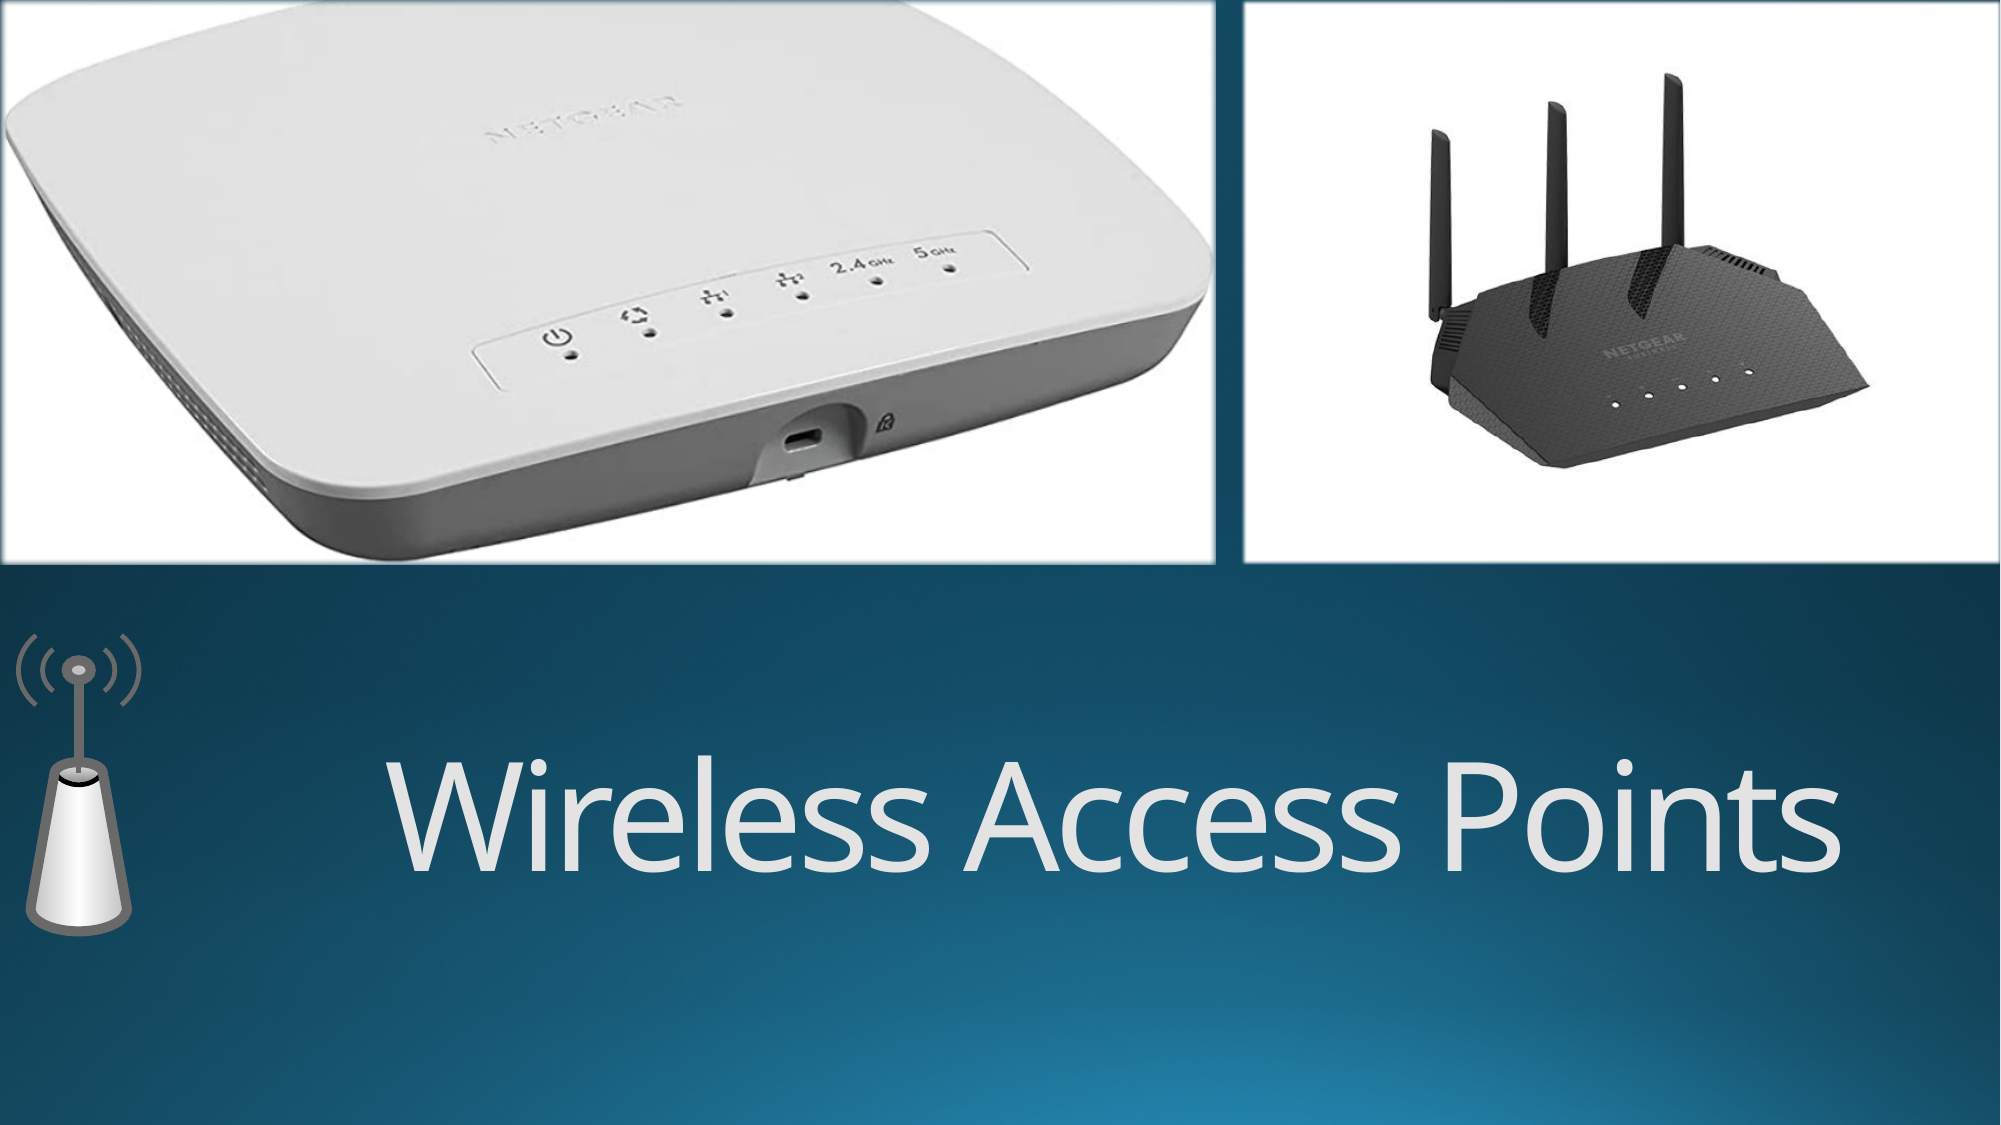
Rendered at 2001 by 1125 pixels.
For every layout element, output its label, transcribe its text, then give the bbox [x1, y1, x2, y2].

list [1241, 0, 2000, 565]
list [0, 0, 1215, 565]
title Wireless Access Points [362, 732, 1863, 1002]
picture [0, 0, 2001, 1125]
